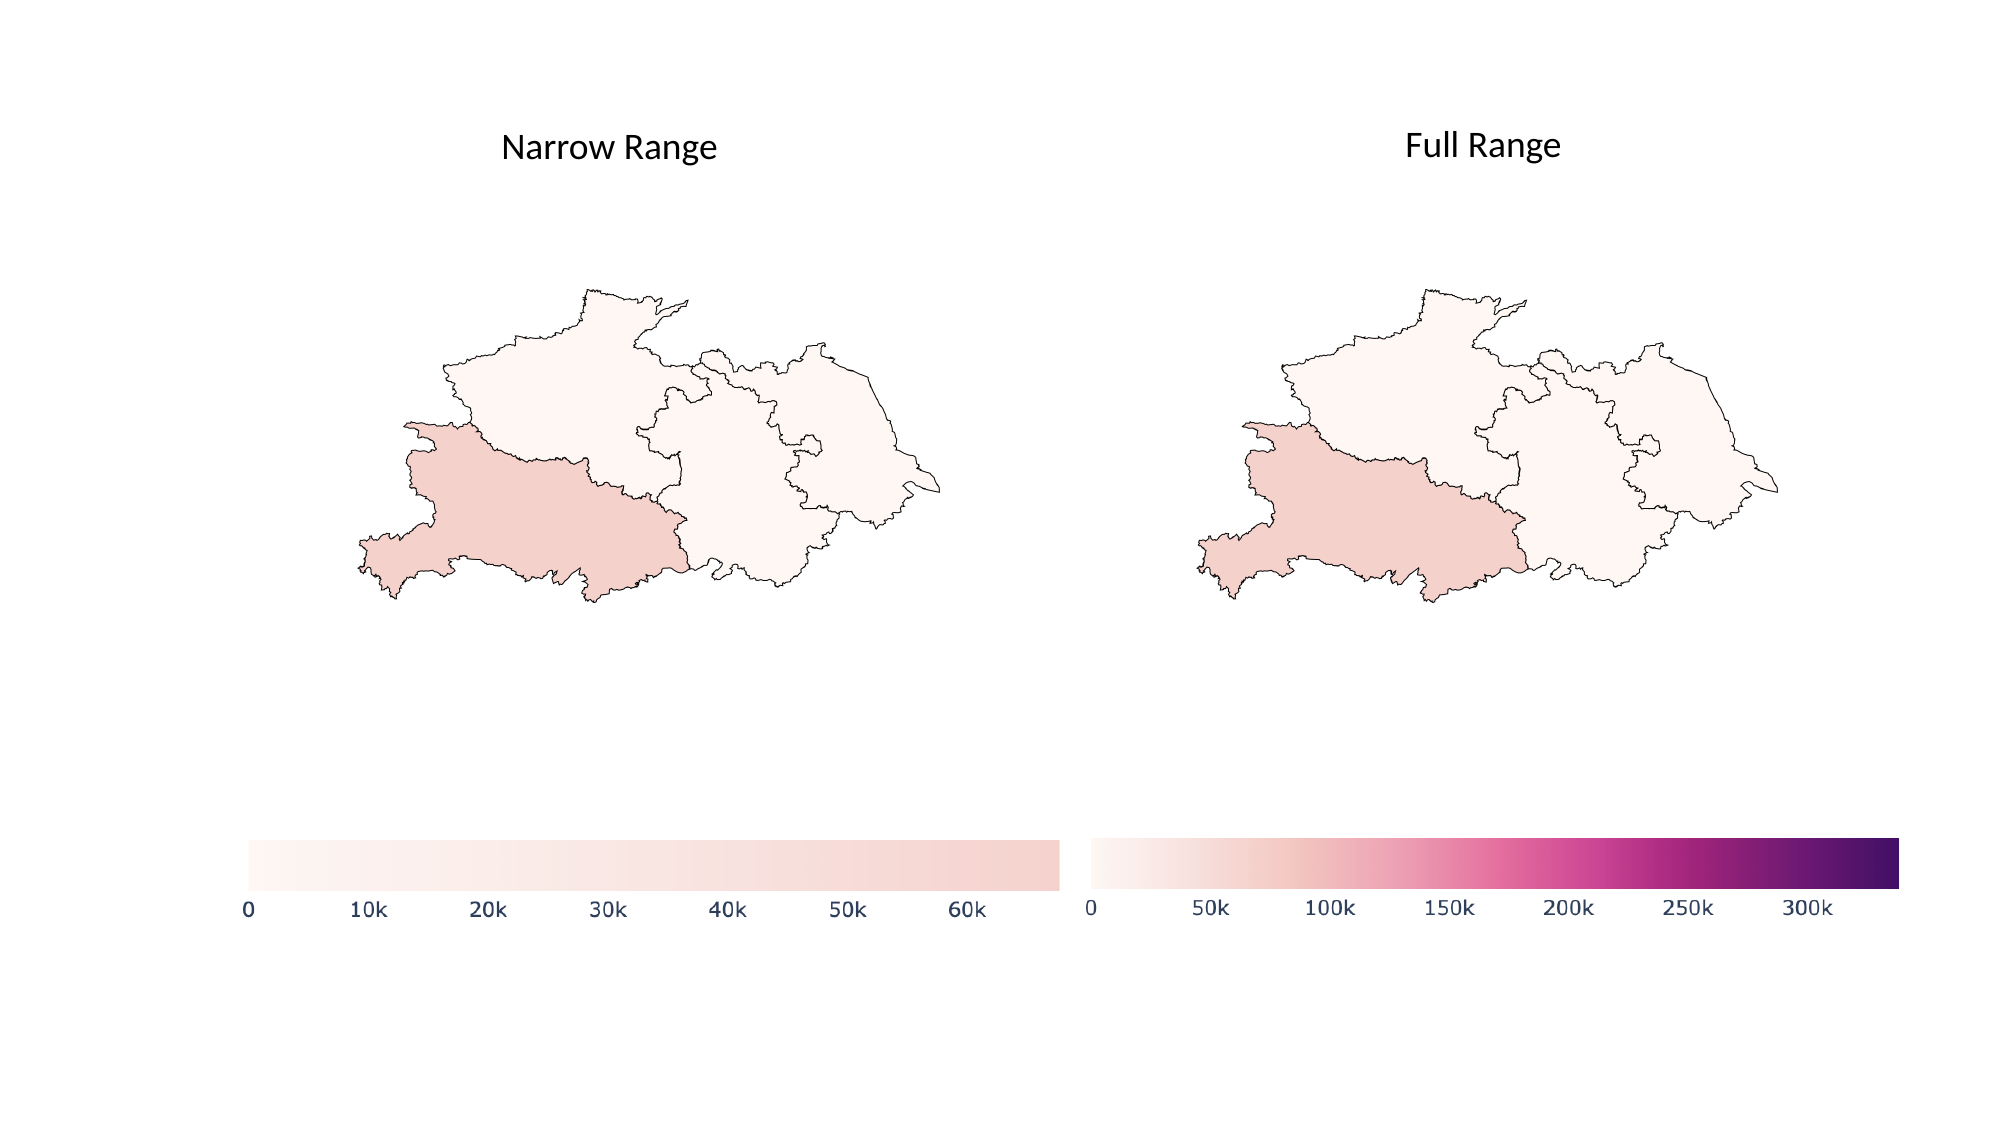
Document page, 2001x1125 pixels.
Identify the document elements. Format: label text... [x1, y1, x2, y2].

picture [1076, 826, 1903, 926]
picture [1194, 272, 1785, 606]
picture [237, 828, 1065, 926]
picture [355, 272, 947, 606]
text_box Full Range [1390, 112, 1577, 173]
text_box Narrow Range [486, 114, 733, 174]
